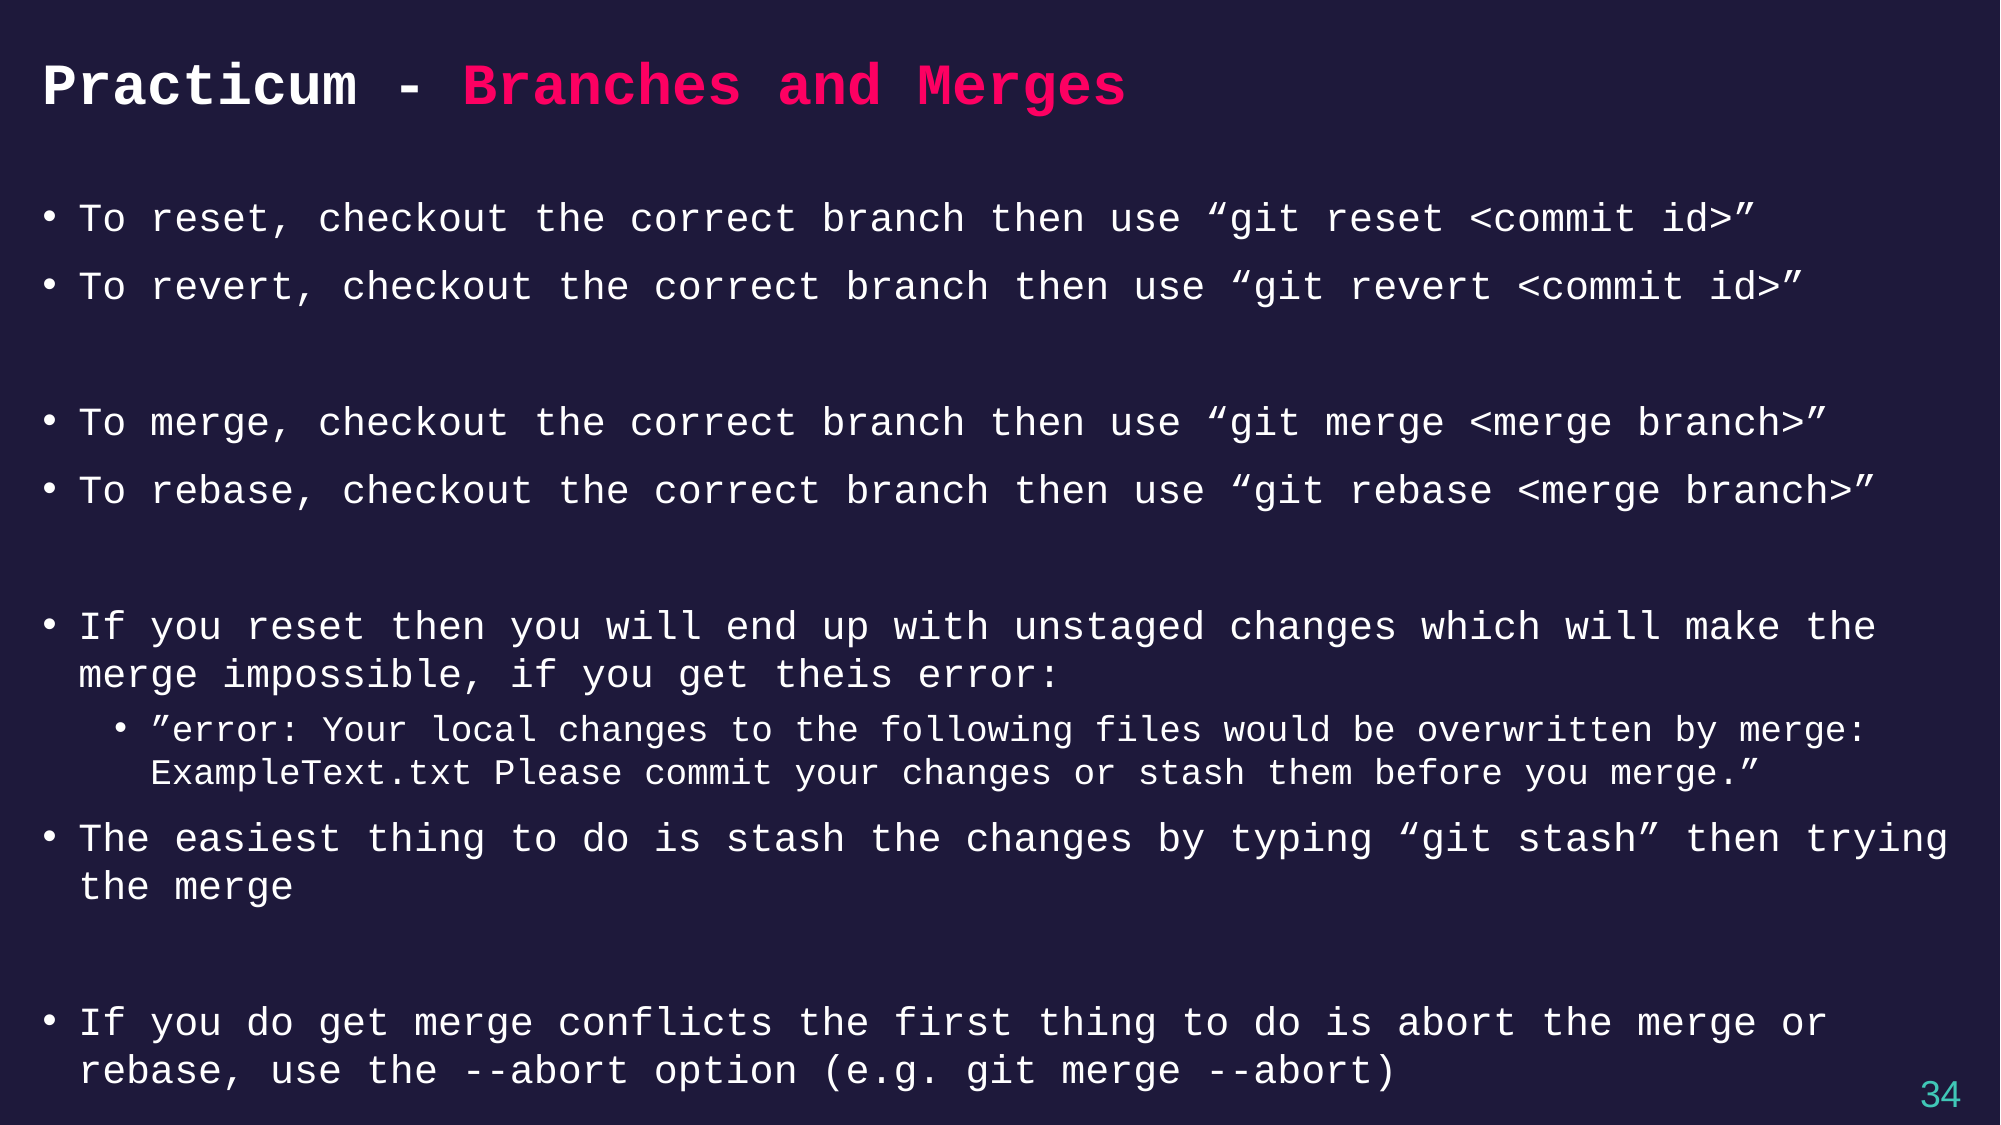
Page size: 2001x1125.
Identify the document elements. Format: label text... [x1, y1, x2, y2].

title Practicum - Branches and Merges [27, 29, 1973, 142]
list To reset, checkout the correct branch then use “git reset <commit id>” To revert, checkout the correct branch then use “git revert <commit id>” To merge, checkout the correct branch then use “git merge <merge branch>” To rebase, checkout the correct branch then use “git rebase <merge branch>” If you reset then you will end up with unstaged changes which will make the merge impossible, if you get theis error: ”error: Your local changes to the following files would be overwritten by merge: ExampleText.txt Please commit your changes or stash them before you merge.” The easiest thing to do is stash the changes by typing “git stash” then trying the merge If you do get merge conflicts the first thing to do is abort the merge or rebase, use the --abort option (e.g. git merge --abort) [27, 184, 1973, 1105]
